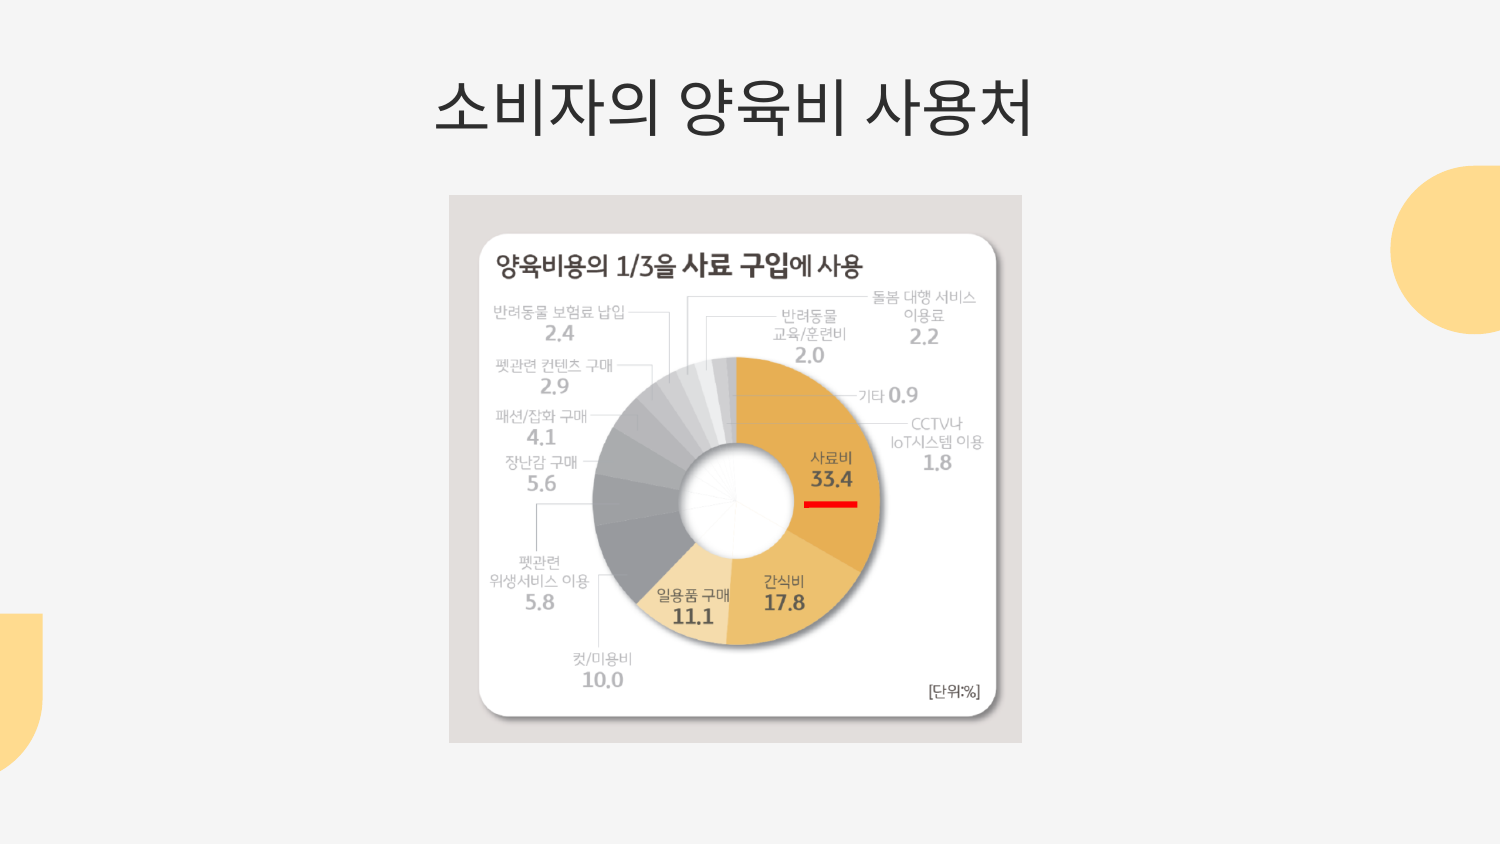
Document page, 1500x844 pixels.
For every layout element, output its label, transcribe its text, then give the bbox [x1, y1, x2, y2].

picture [448, 195, 1022, 743]
title 소비자의 양육비 사용처 [110, 53, 1361, 157]
